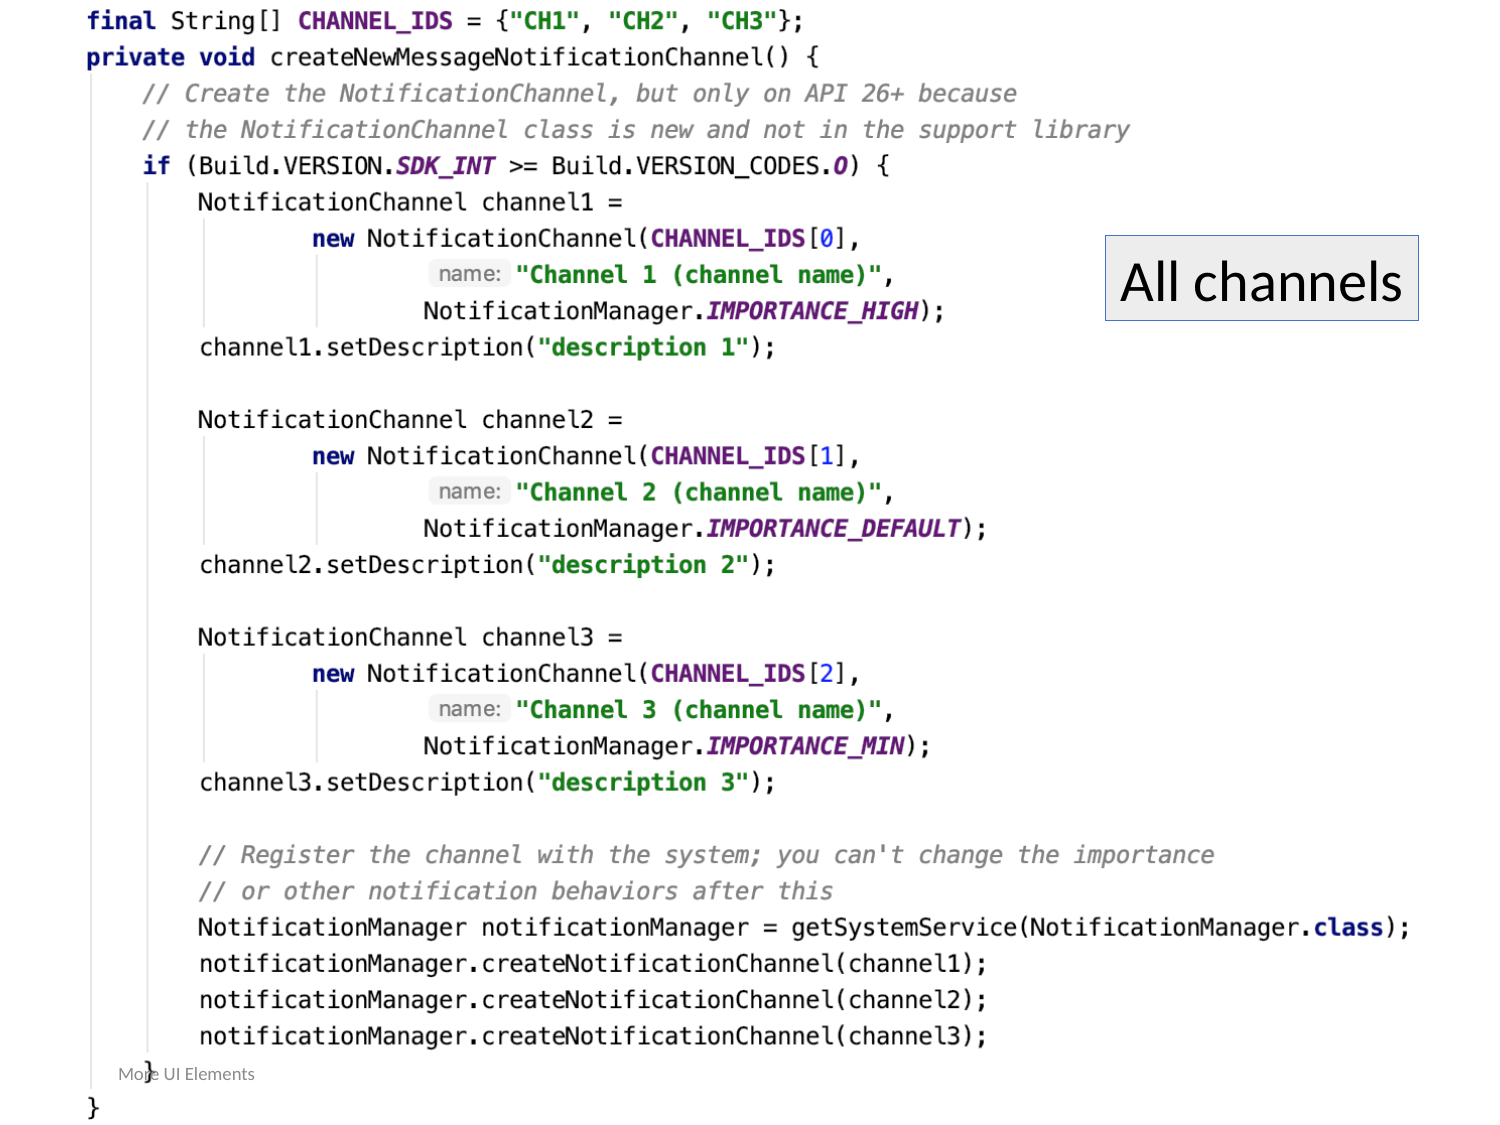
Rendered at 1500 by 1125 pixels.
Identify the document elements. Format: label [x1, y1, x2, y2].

picture [84, 0, 1416, 1125]
